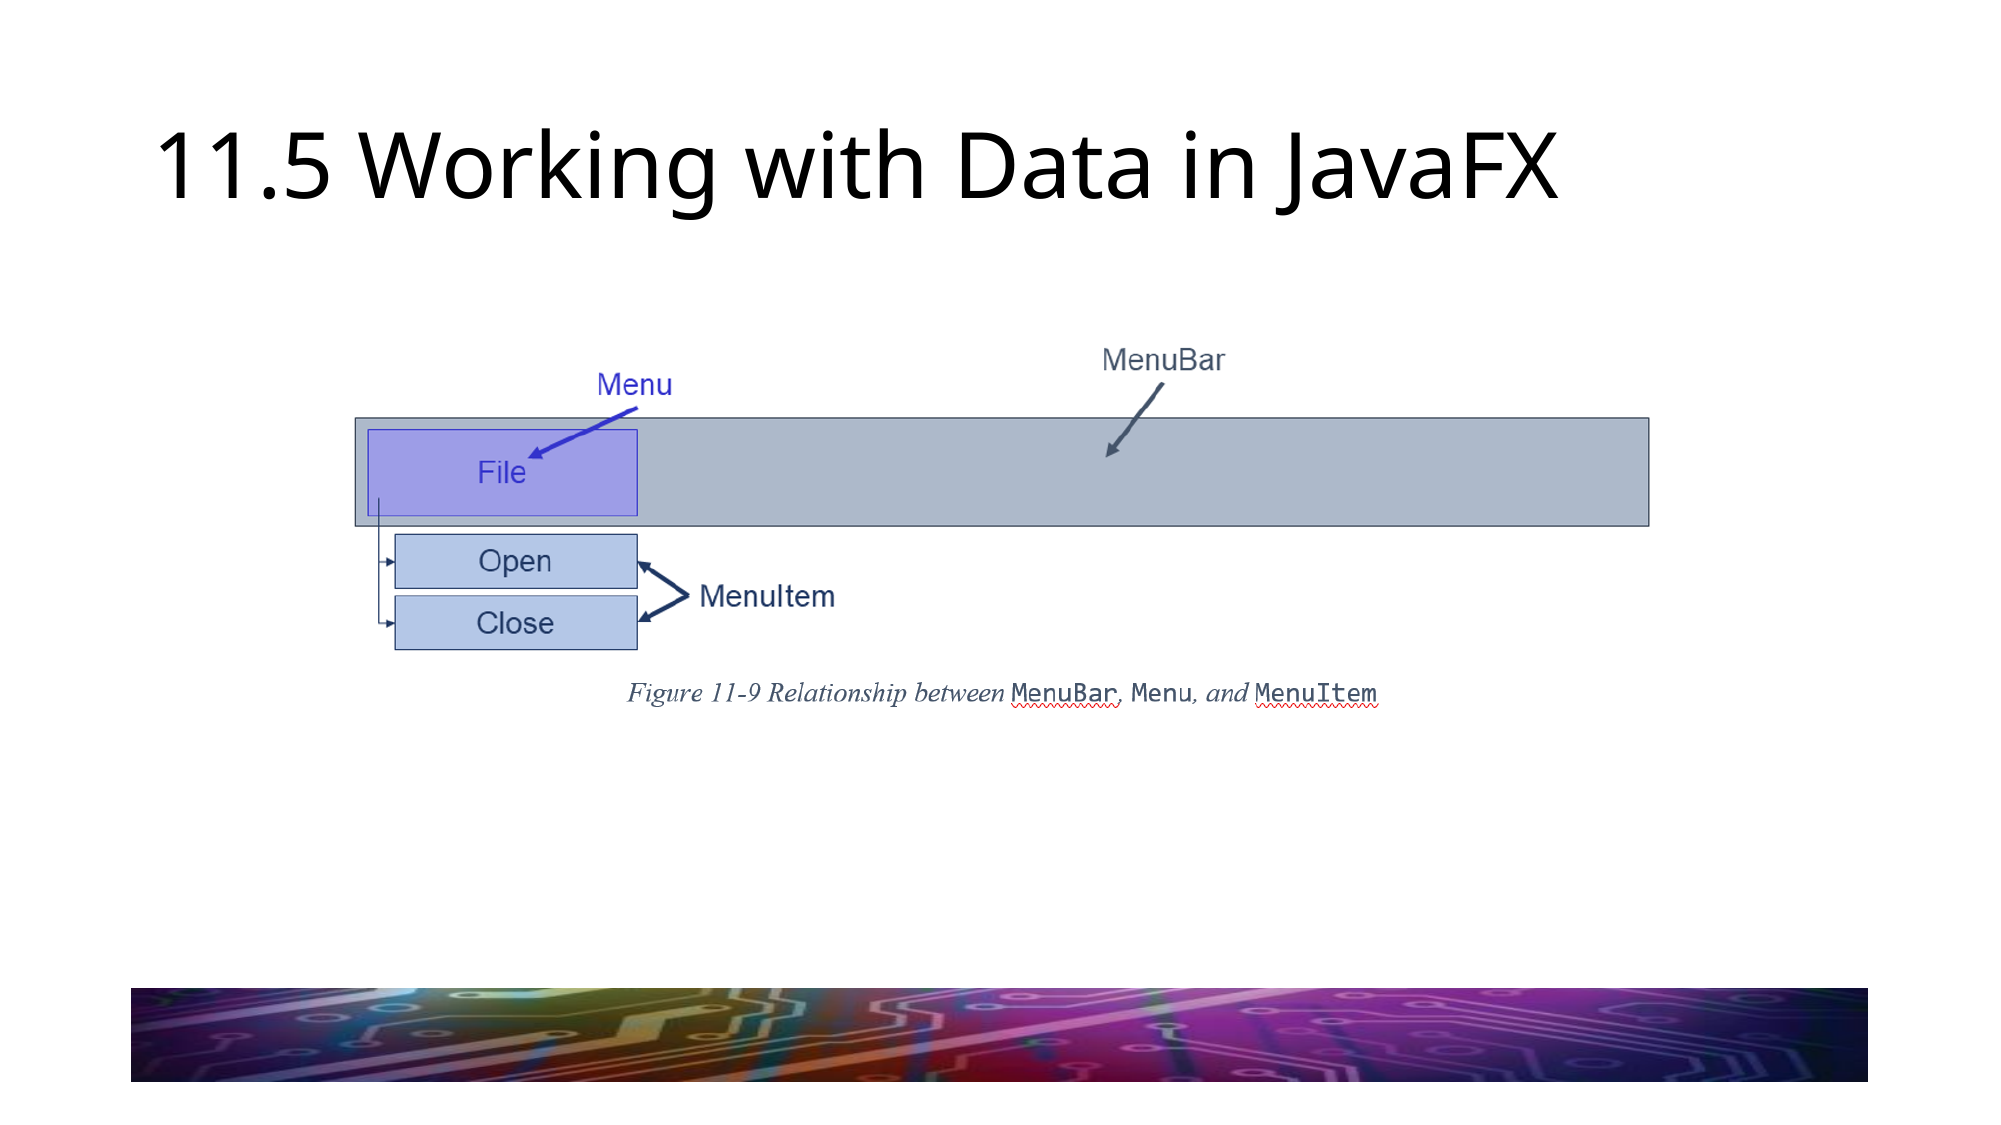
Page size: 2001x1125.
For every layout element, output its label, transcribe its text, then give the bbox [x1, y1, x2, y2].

title 11.5 Working with Data in JavaFX [137, 59, 1863, 278]
picture [131, 988, 1869, 1083]
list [296, 328, 1711, 755]
